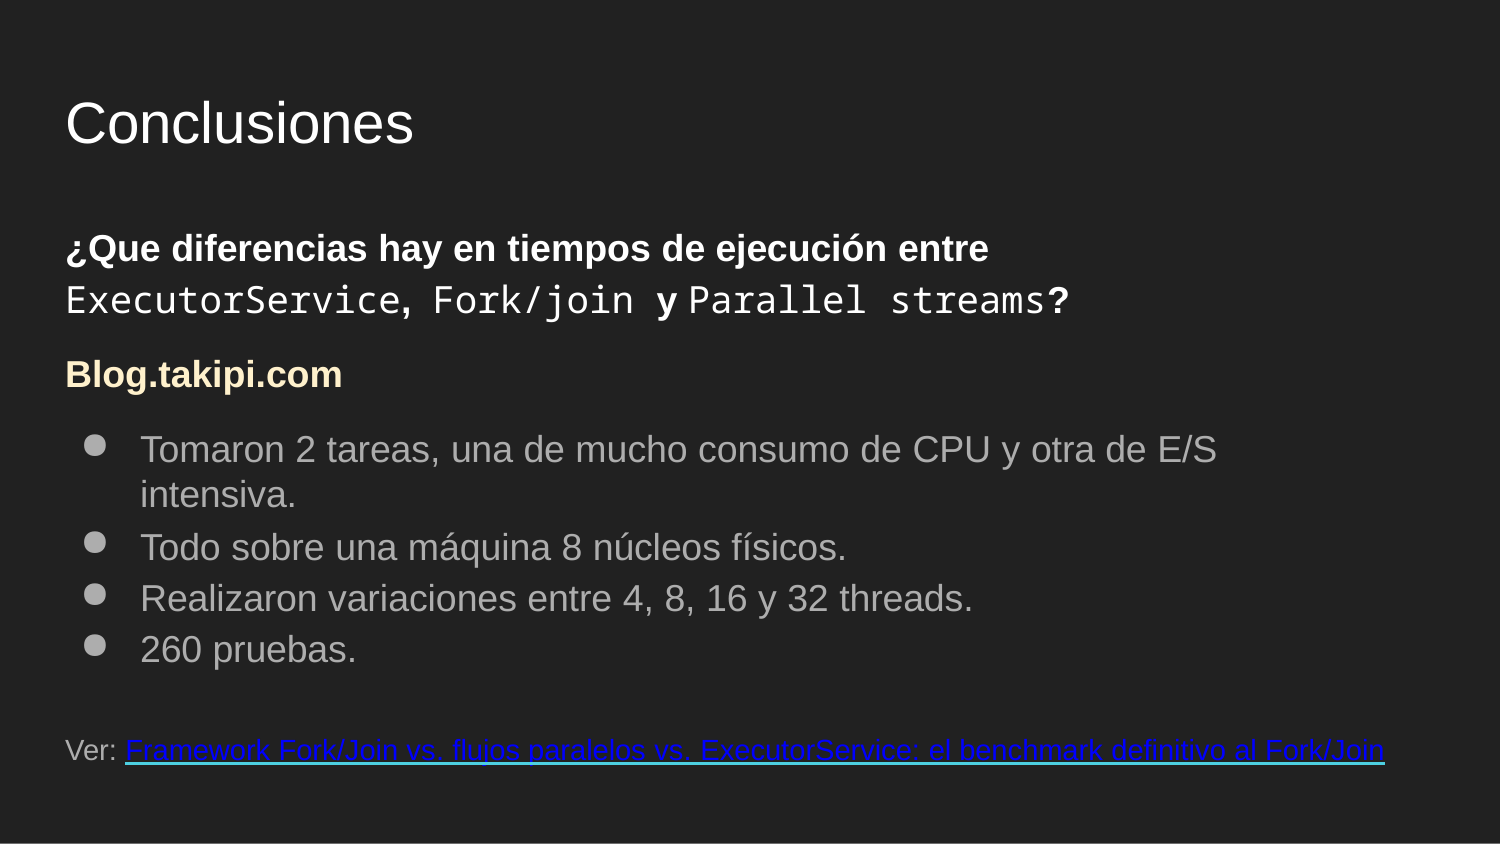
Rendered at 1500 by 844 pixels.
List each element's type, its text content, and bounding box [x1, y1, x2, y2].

text_box ¿Que diferencias hay en tiempos de ejecución entre ExecutorService, Fork/join y Parallel streams? Blog.takipi.com Tomaron 2 tareas, una de mucho consumo de CPU y otra de E/S intensiva. Todo sobre una máquina 8 núcleos físicos. Realizaron variaciones entre 4, 8, 16 y 32 threads. 260 pruebas. [63, 215, 1396, 671]
title Conclusiones [63, 82, 418, 226]
text_box Ver: Framework Fork/Join vs. flujos paralelos vs. ExecutorService: el benchmark definitivo al Fork/Join [63, 729, 1388, 767]
